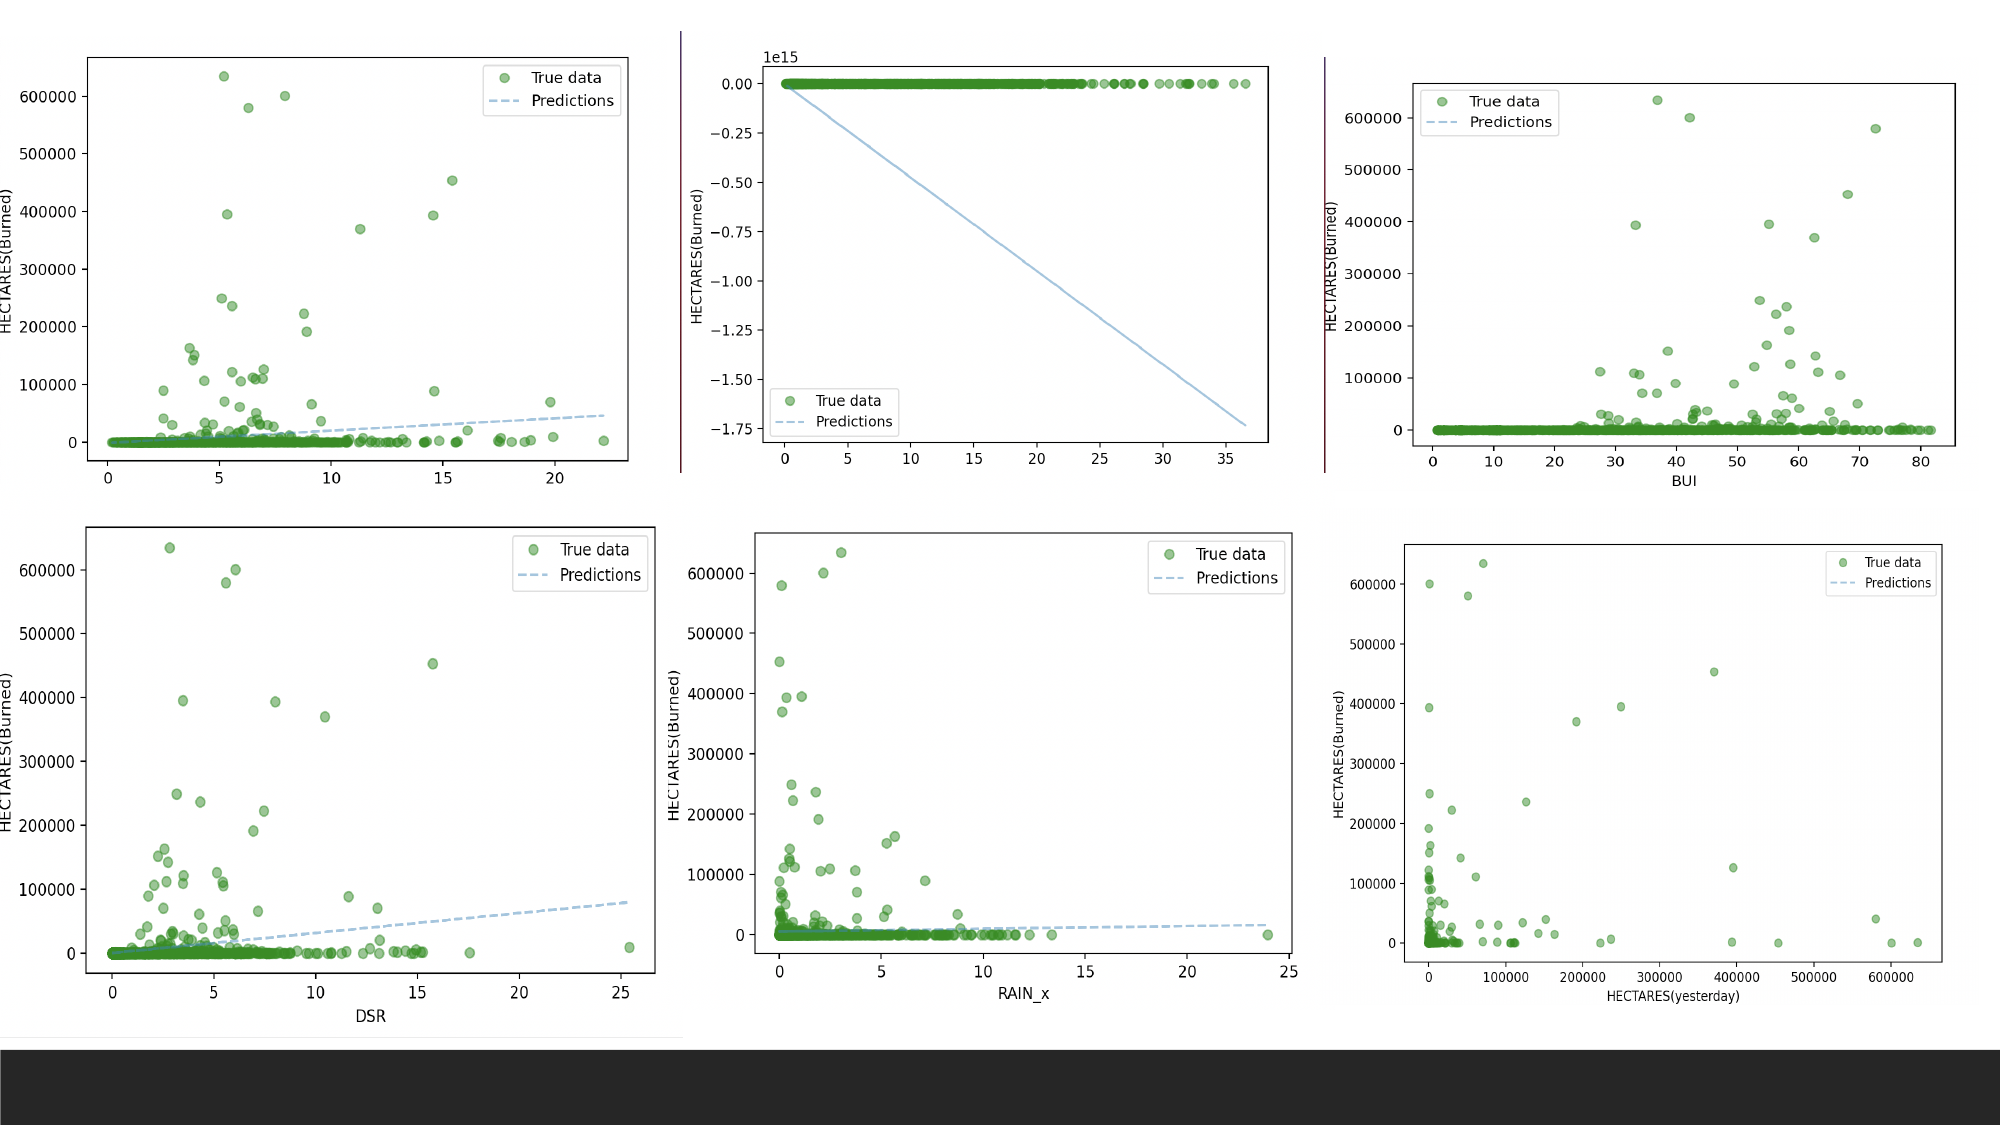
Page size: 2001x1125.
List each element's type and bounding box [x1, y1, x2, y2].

picture [0, 30, 1980, 1039]
